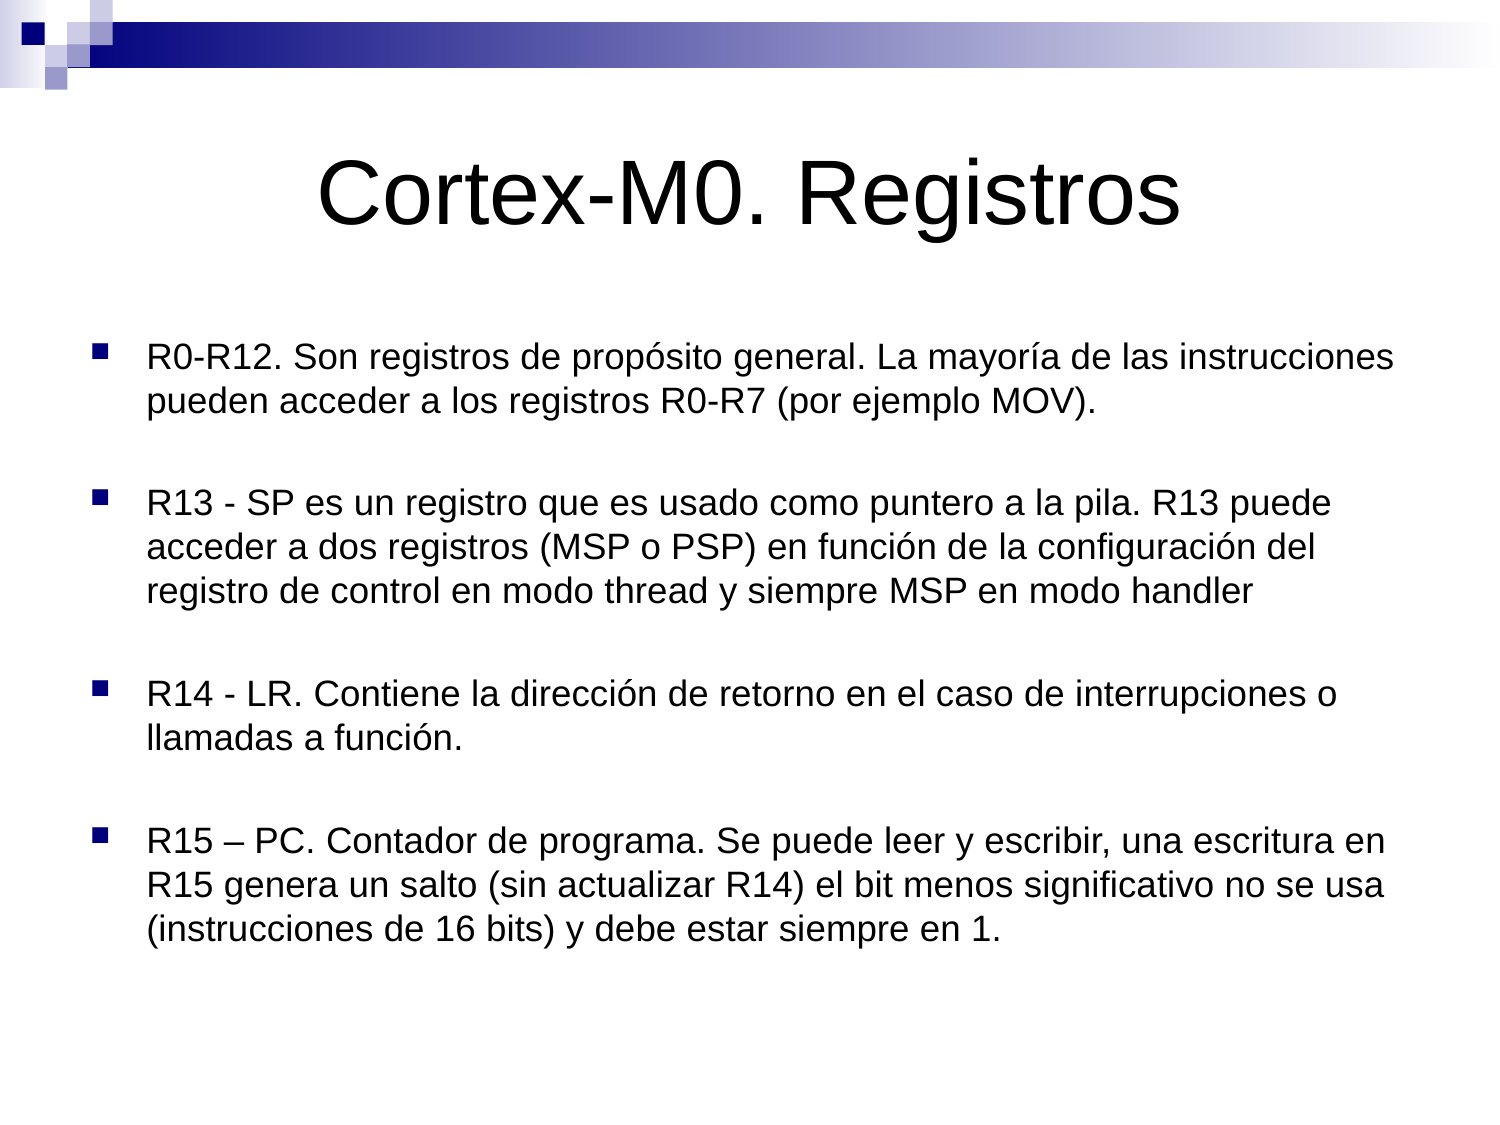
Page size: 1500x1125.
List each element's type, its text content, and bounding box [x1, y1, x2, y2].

title Cortex-M0. Registros [75, 75, 1425, 300]
list R0-R12. Son registros de propósito general. La mayoría de las instrucciones pueden acceder a los registros R0-R7 (por ejemplo MOV). R13 - SP es un registro que es usado como puntero a la pila. R13 puede acceder a dos registros (MSP o PSP) en función de la configuración del registro de control en modo thread y siempre MSP en modo handler R14 - LR. Contiene la dirección de retorno en el caso de interrupciones o llamadas a función. R15 – PC. Contador de programa. Se puede leer y escribir, una escritura en R15 genera un salto (sin actualizar R14) el bit menos significativo no se usa (instrucciones de 16 bits) y debe estar siempre en 1. [75, 324, 1425, 963]
